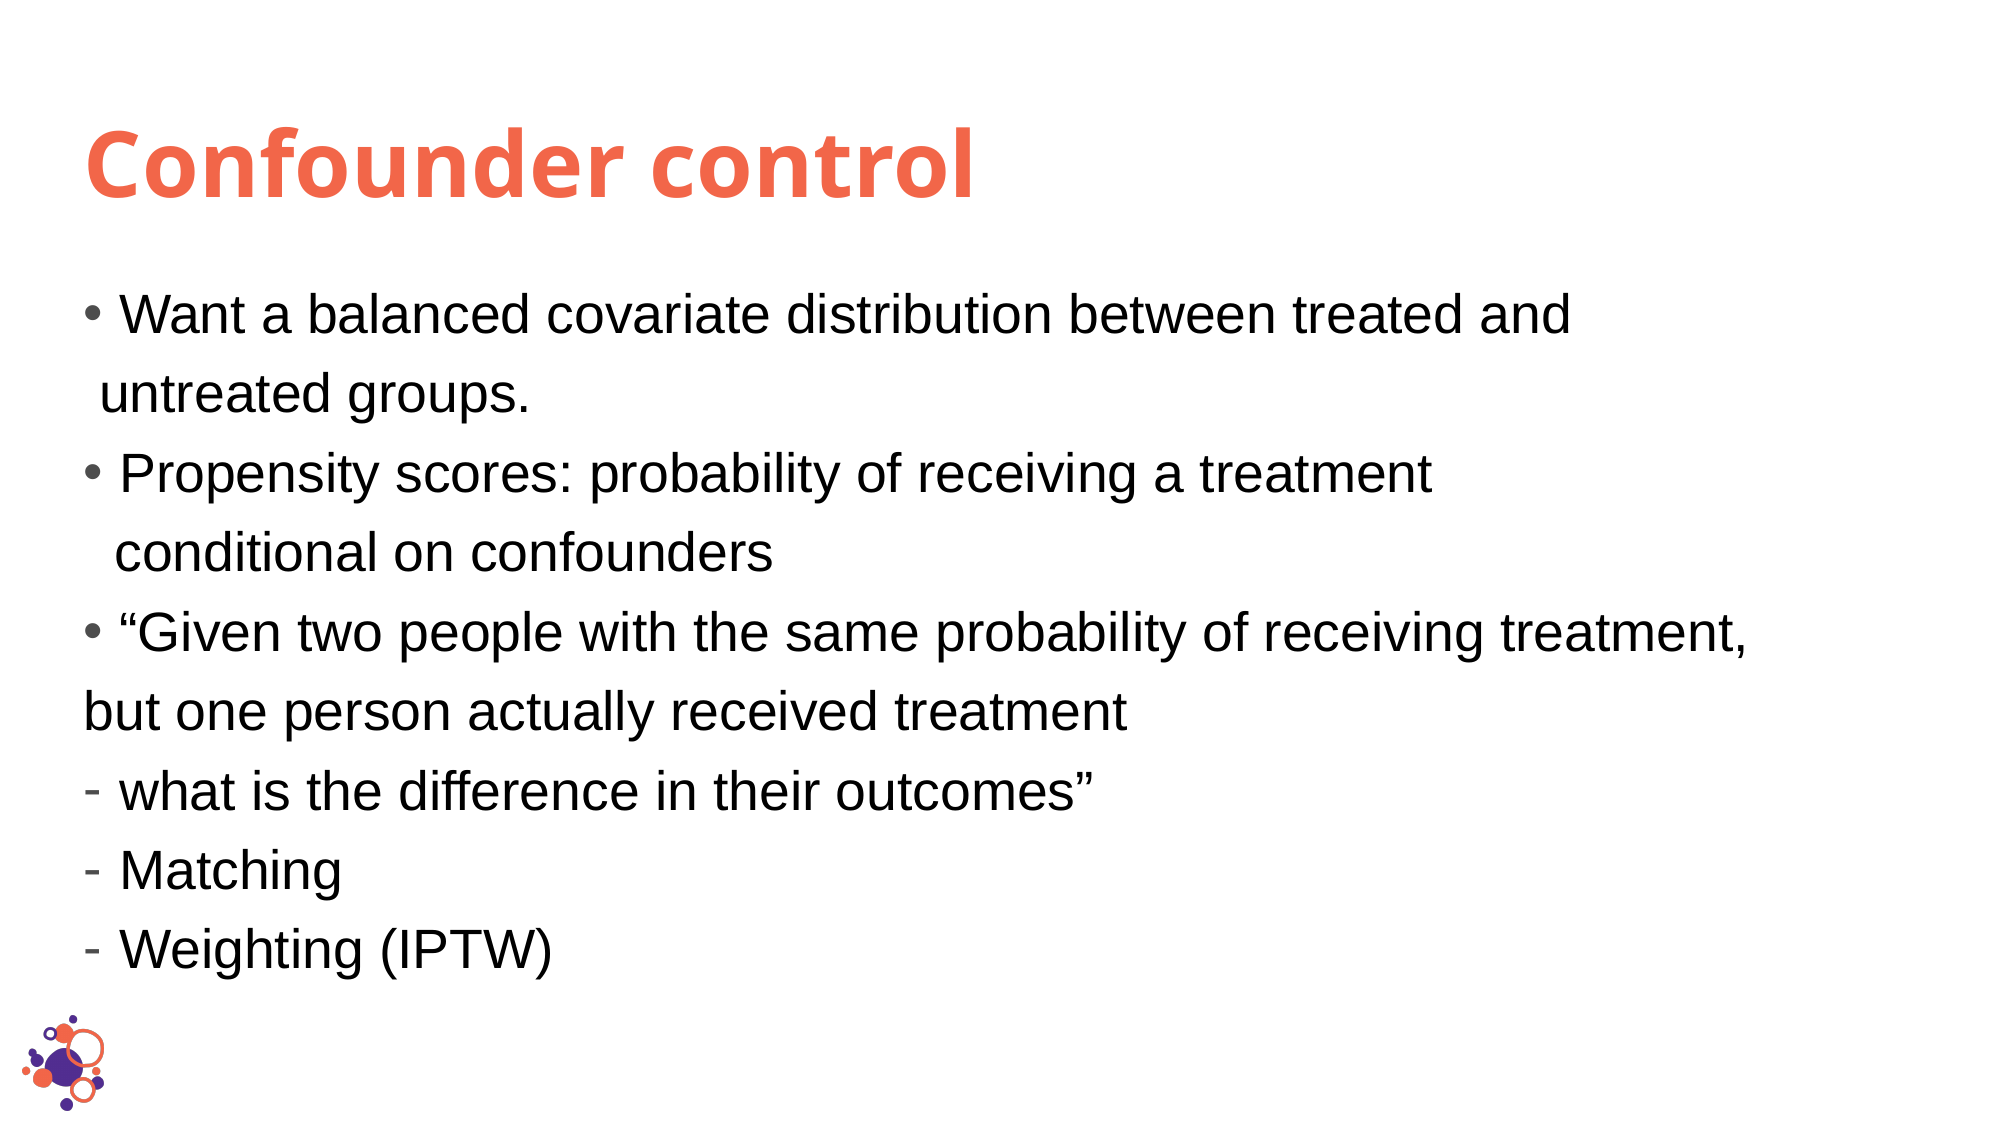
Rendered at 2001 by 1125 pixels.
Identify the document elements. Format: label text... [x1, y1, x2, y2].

picture [22, 1015, 104, 1111]
title Confounder control [83, 75, 1955, 260]
list Want a balanced covariate distribution between treated and untreated groups. Propensity scores: probability of receiving a treatment conditional on confounders “Given two people with the same probability of receiving treatment, but one person actually received treatment what is the difference in their outcomes” Matching Weighting (IPTW) [83, 285, 1955, 986]
